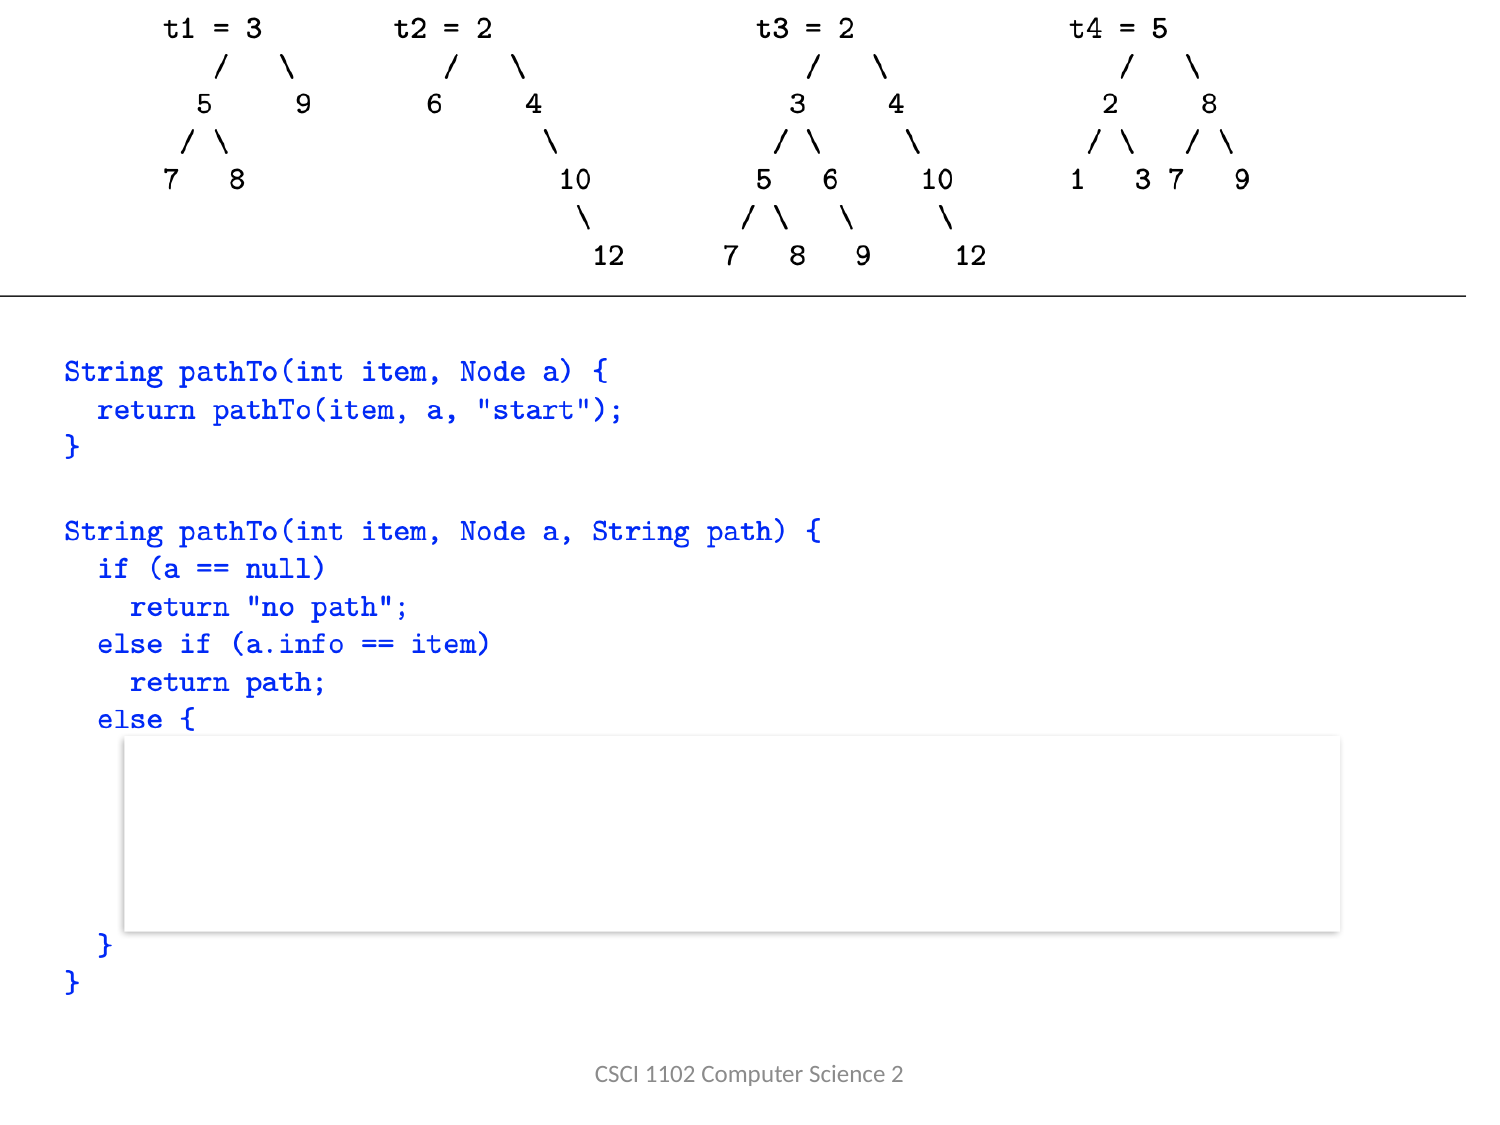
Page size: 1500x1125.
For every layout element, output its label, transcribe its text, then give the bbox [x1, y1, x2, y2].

picture [0, 331, 1500, 490]
picture [0, 492, 1500, 1016]
footer CSCI 1102 Computer Science 2 [512, 1042, 988, 1103]
picture [0, 7, 1500, 301]
